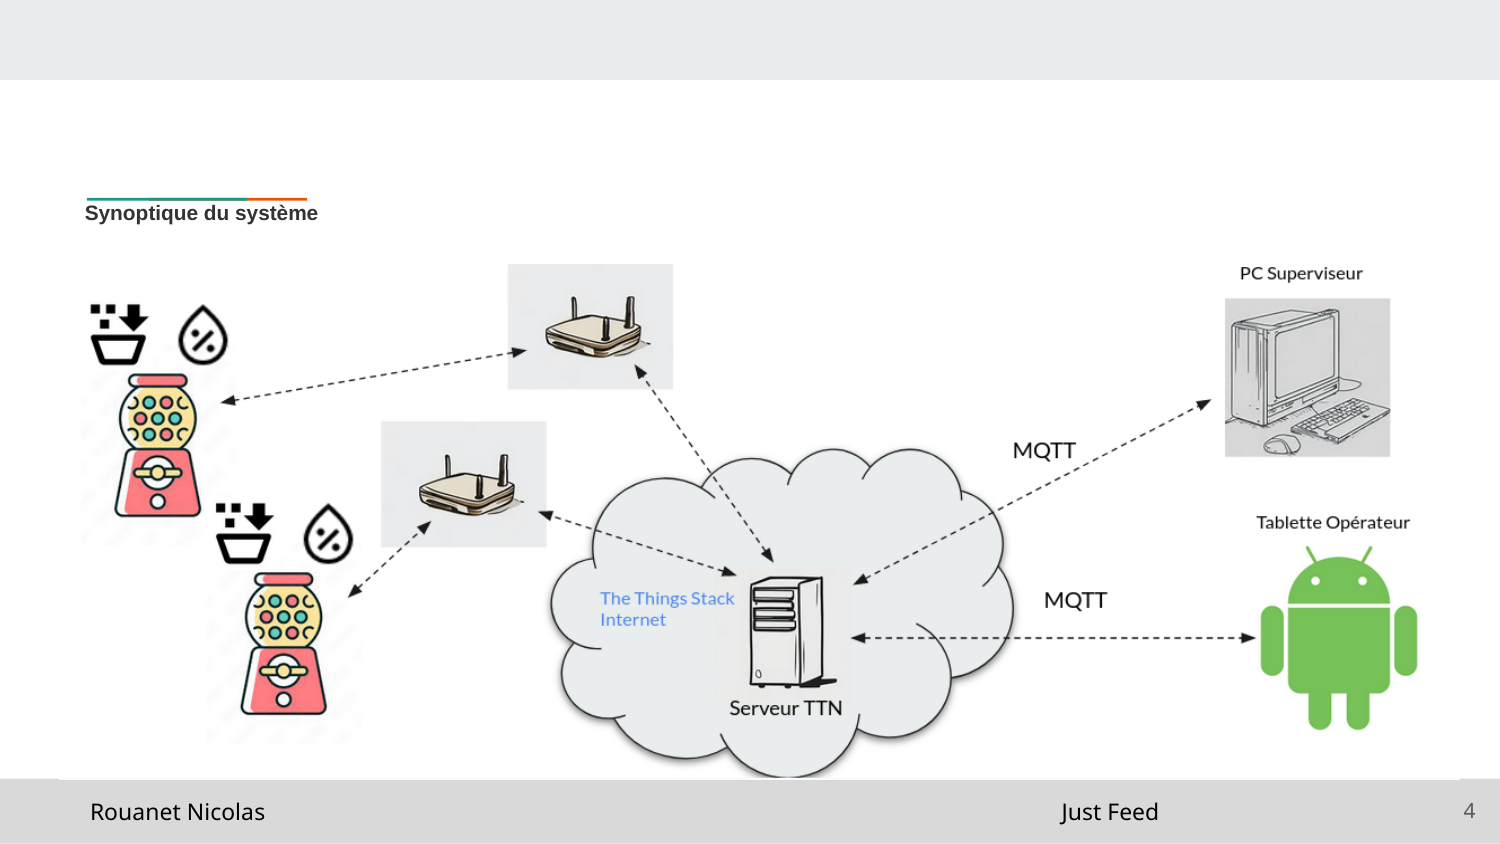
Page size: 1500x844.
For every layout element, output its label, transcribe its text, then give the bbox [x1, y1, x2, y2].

picture [58, 264, 1461, 780]
slide_number ‹#› [1400, 779, 1491, 844]
title Synoptique du système [69, 152, 1332, 241]
